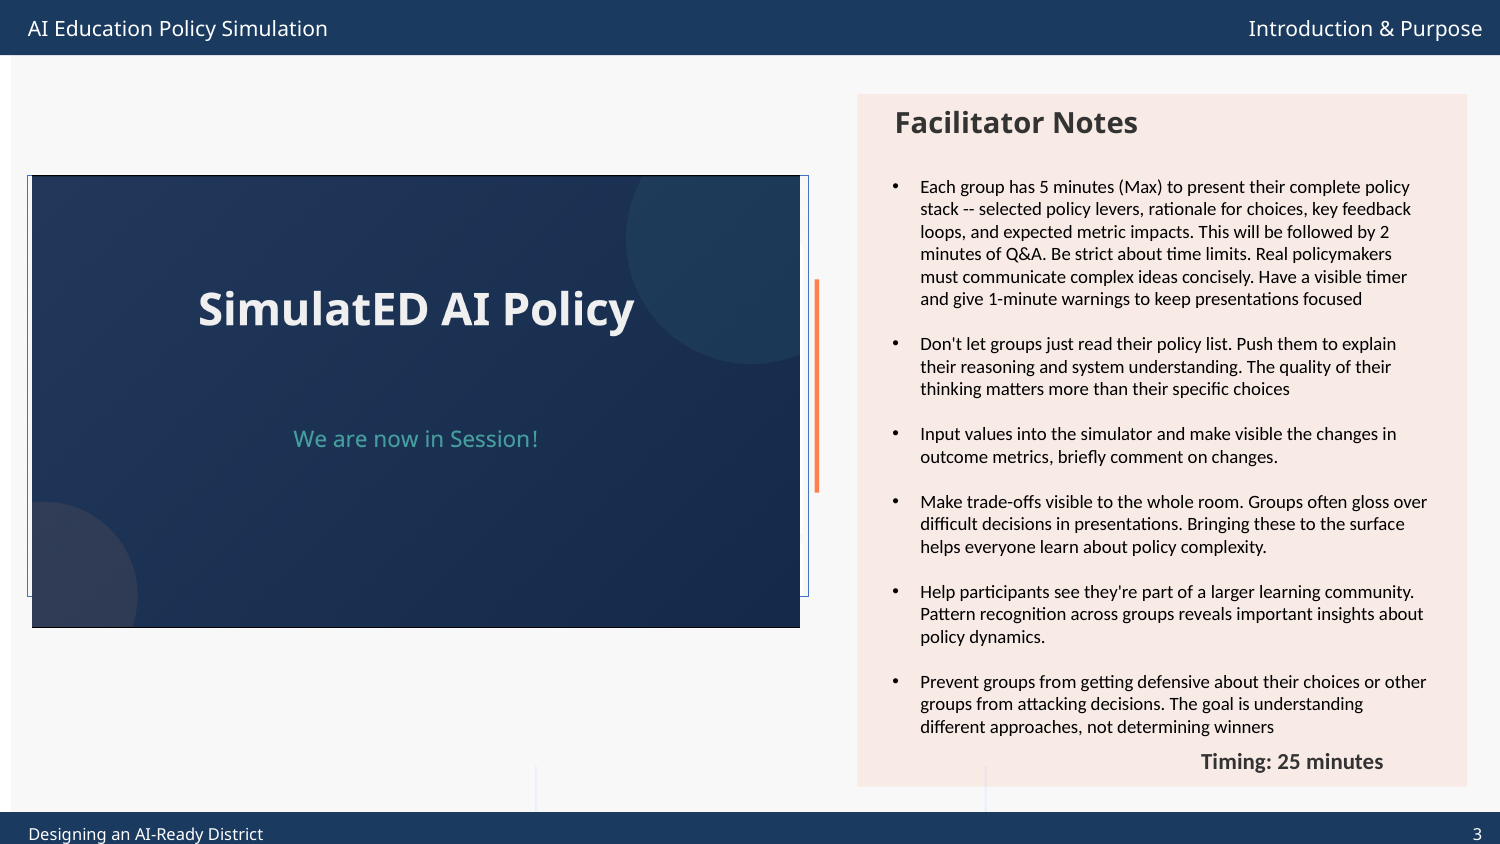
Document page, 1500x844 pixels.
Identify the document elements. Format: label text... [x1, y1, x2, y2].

picture [11, 43, 1500, 844]
text_box [0, 0, 1500, 56]
text_box Introduction & Purpose [1248, 14, 1484, 41]
text_box AI Education Policy Simulation [27, 14, 330, 41]
text_box [0, 812, 11, 844]
